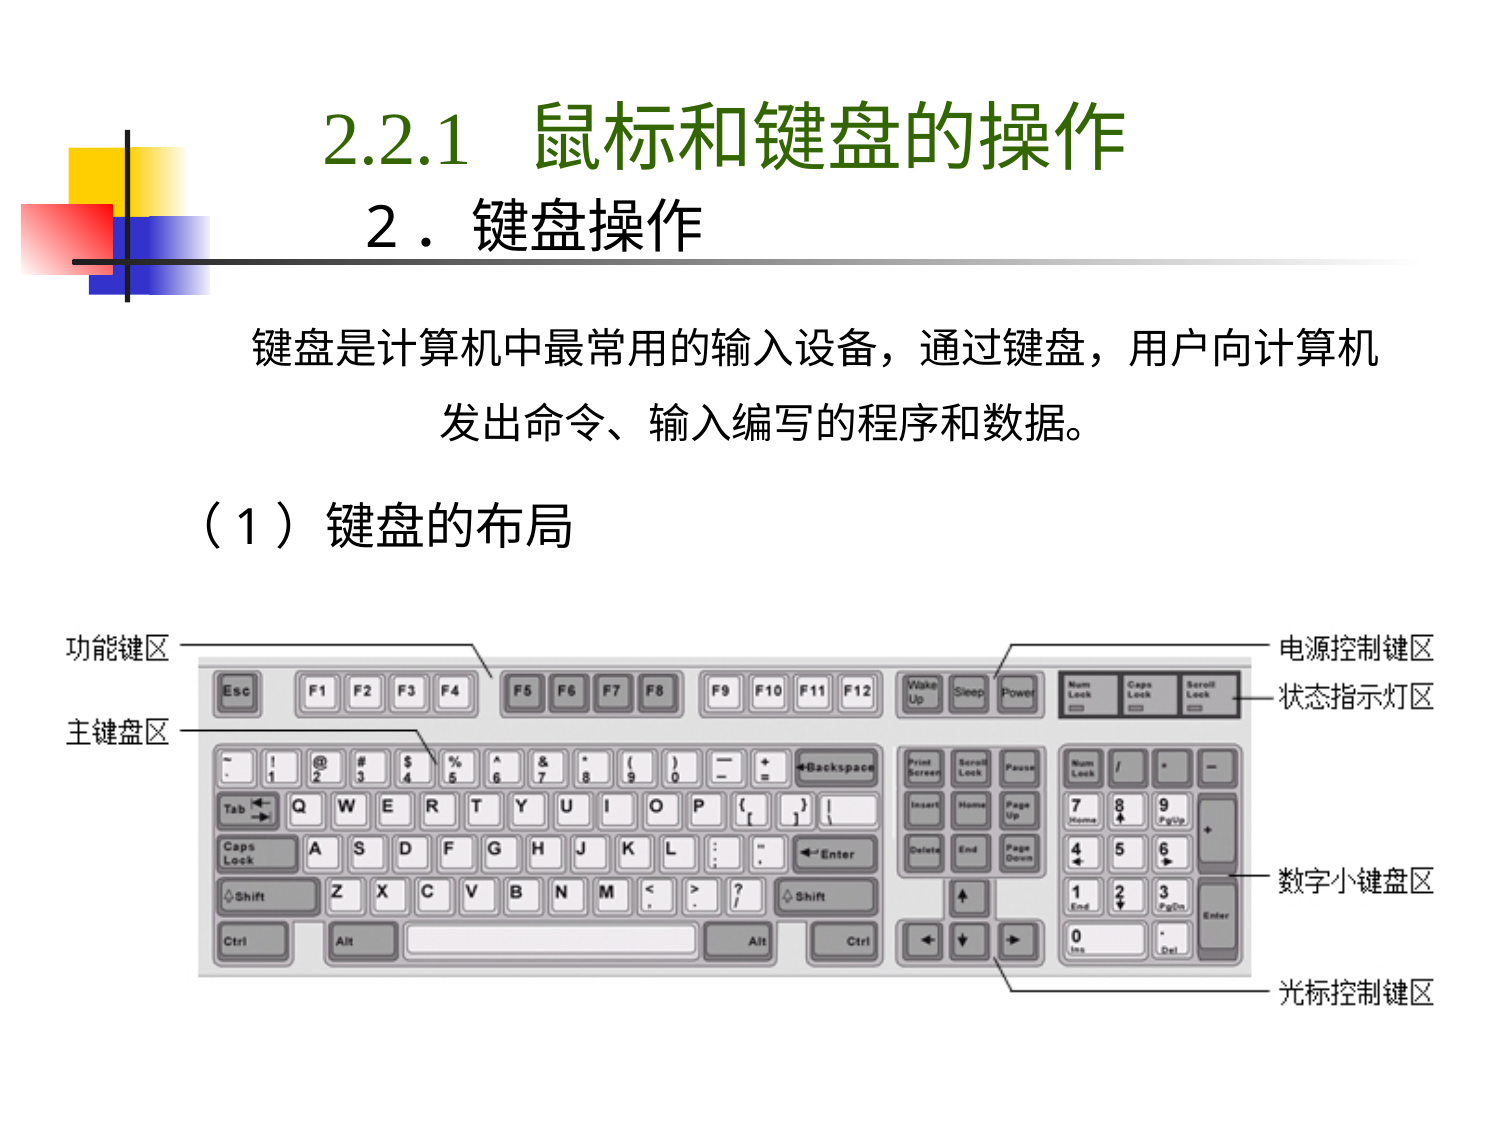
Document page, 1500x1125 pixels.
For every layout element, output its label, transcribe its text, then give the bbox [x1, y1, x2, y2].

title 2.2.1 鼠标和键盘的操作 [307, 0, 1500, 188]
text_box 2．键盘操作 [159, 181, 911, 267]
text_box 键盘是计算机中最常用的输入设备，通过键盘，用户向计算机发出命令、输入编写的程序和数据。 [147, 289, 1400, 455]
picture [52, 609, 1471, 1026]
text_box （1）键盘的布局 [128, 486, 620, 562]
